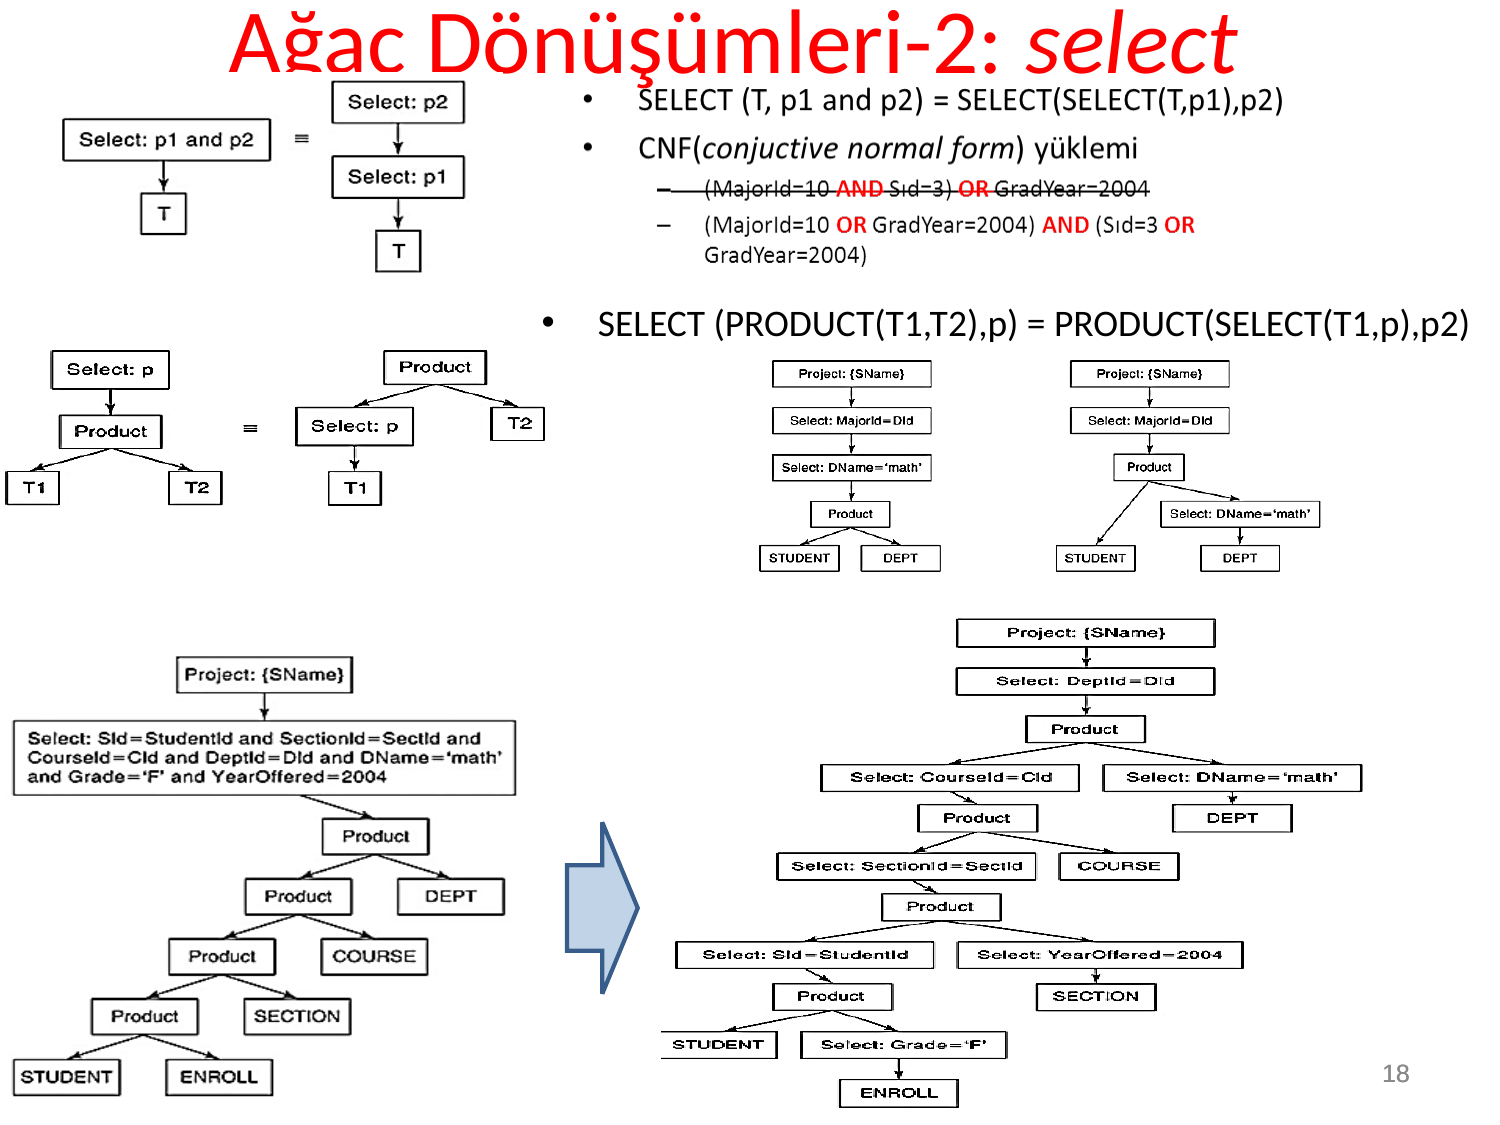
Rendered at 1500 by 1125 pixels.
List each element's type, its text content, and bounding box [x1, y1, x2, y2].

picture [661, 618, 1367, 1110]
picture [41, 72, 503, 280]
text_box [566, 822, 638, 994]
picture [1, 338, 568, 511]
picture [749, 355, 1330, 575]
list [562, 68, 1305, 293]
title Ağaç Dönüşümleri-2: select [58, 1, 1409, 73]
picture [1, 644, 543, 1105]
text_box 18 [1372, 1042, 1425, 1103]
text_box SELECT (PRODUCT(T1,T2),p) = PRODUCT(SELECT(T1,p),p2) [526, 291, 1500, 375]
